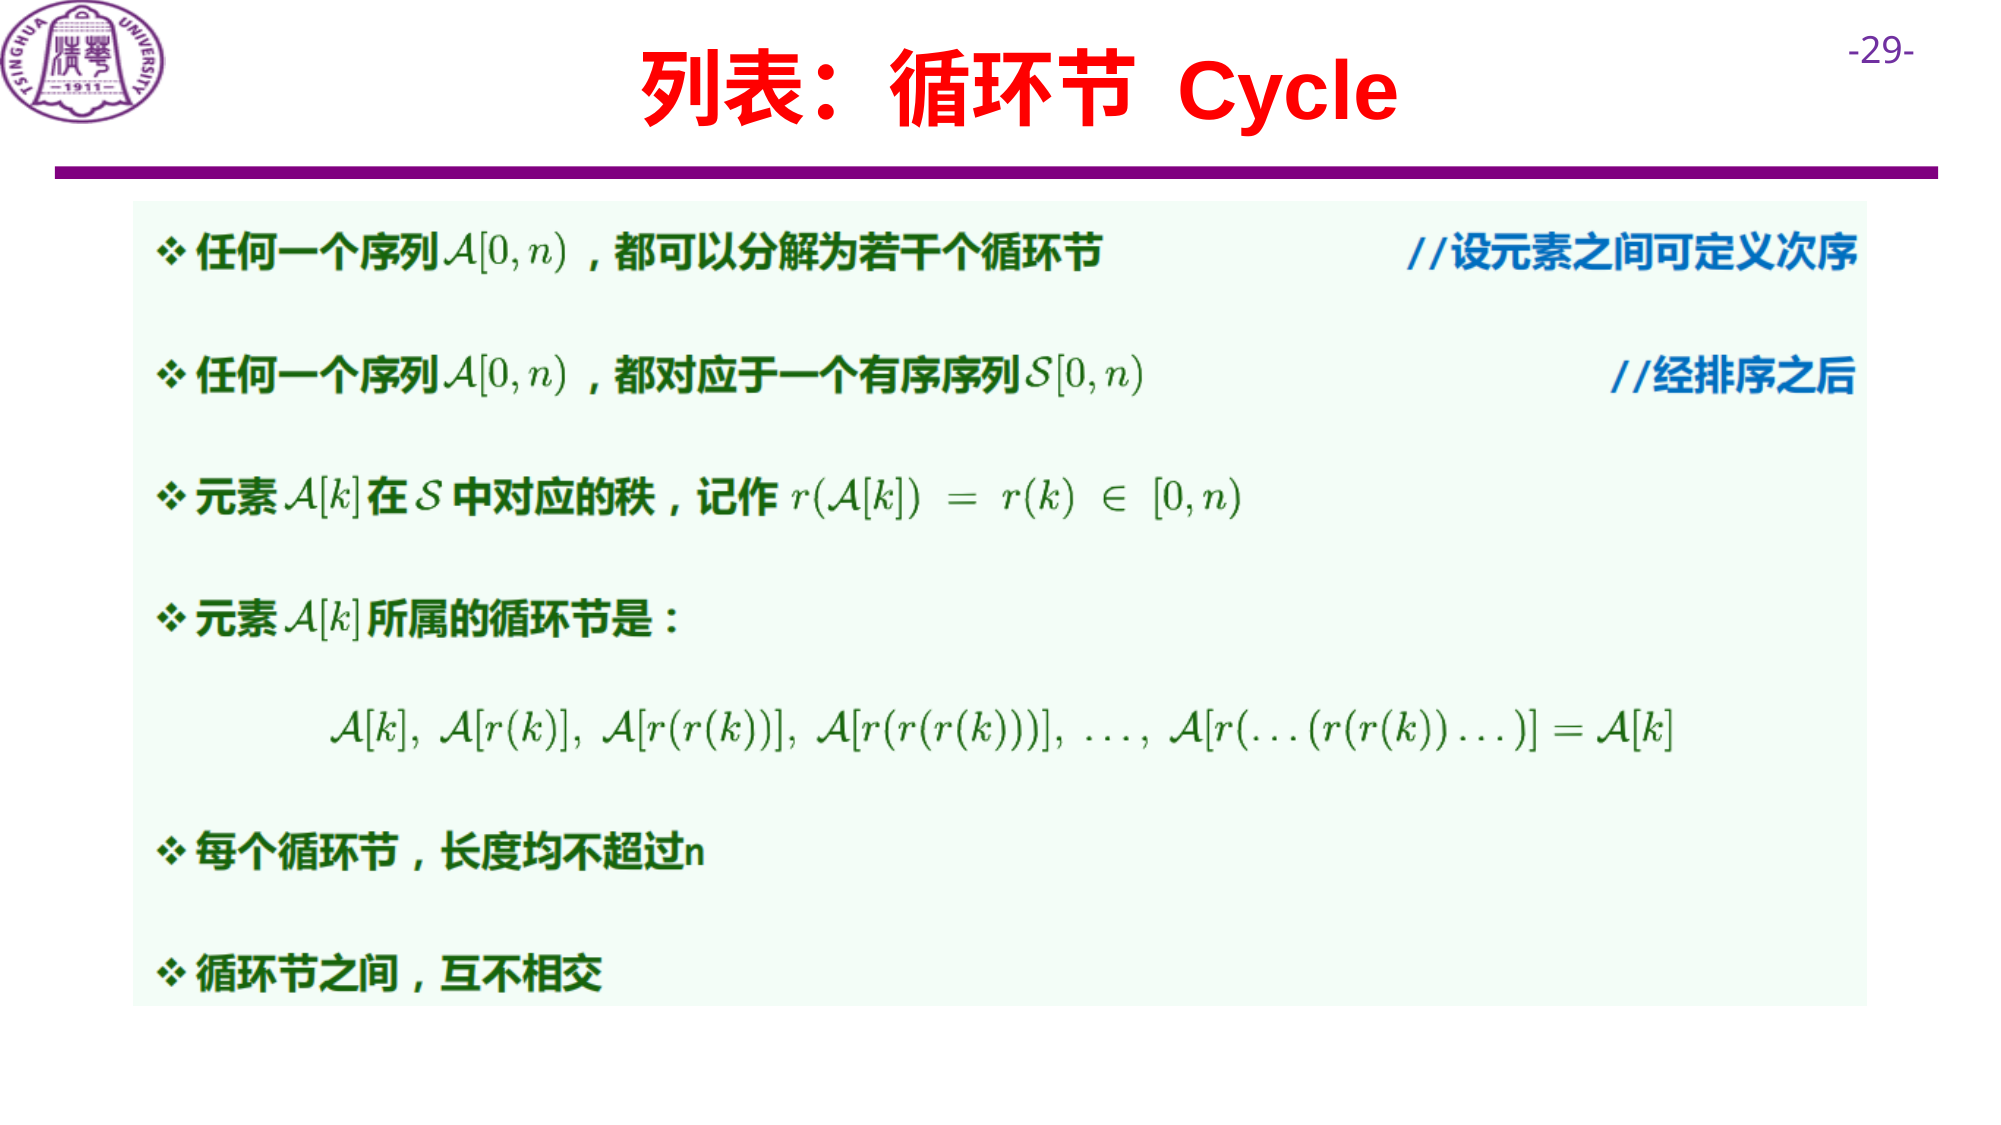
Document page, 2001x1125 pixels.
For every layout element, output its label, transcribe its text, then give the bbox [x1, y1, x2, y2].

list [133, 201, 1868, 1006]
title 列表：循环节 Cycle [188, 10, 1851, 162]
picture [0, 0, 166, 124]
